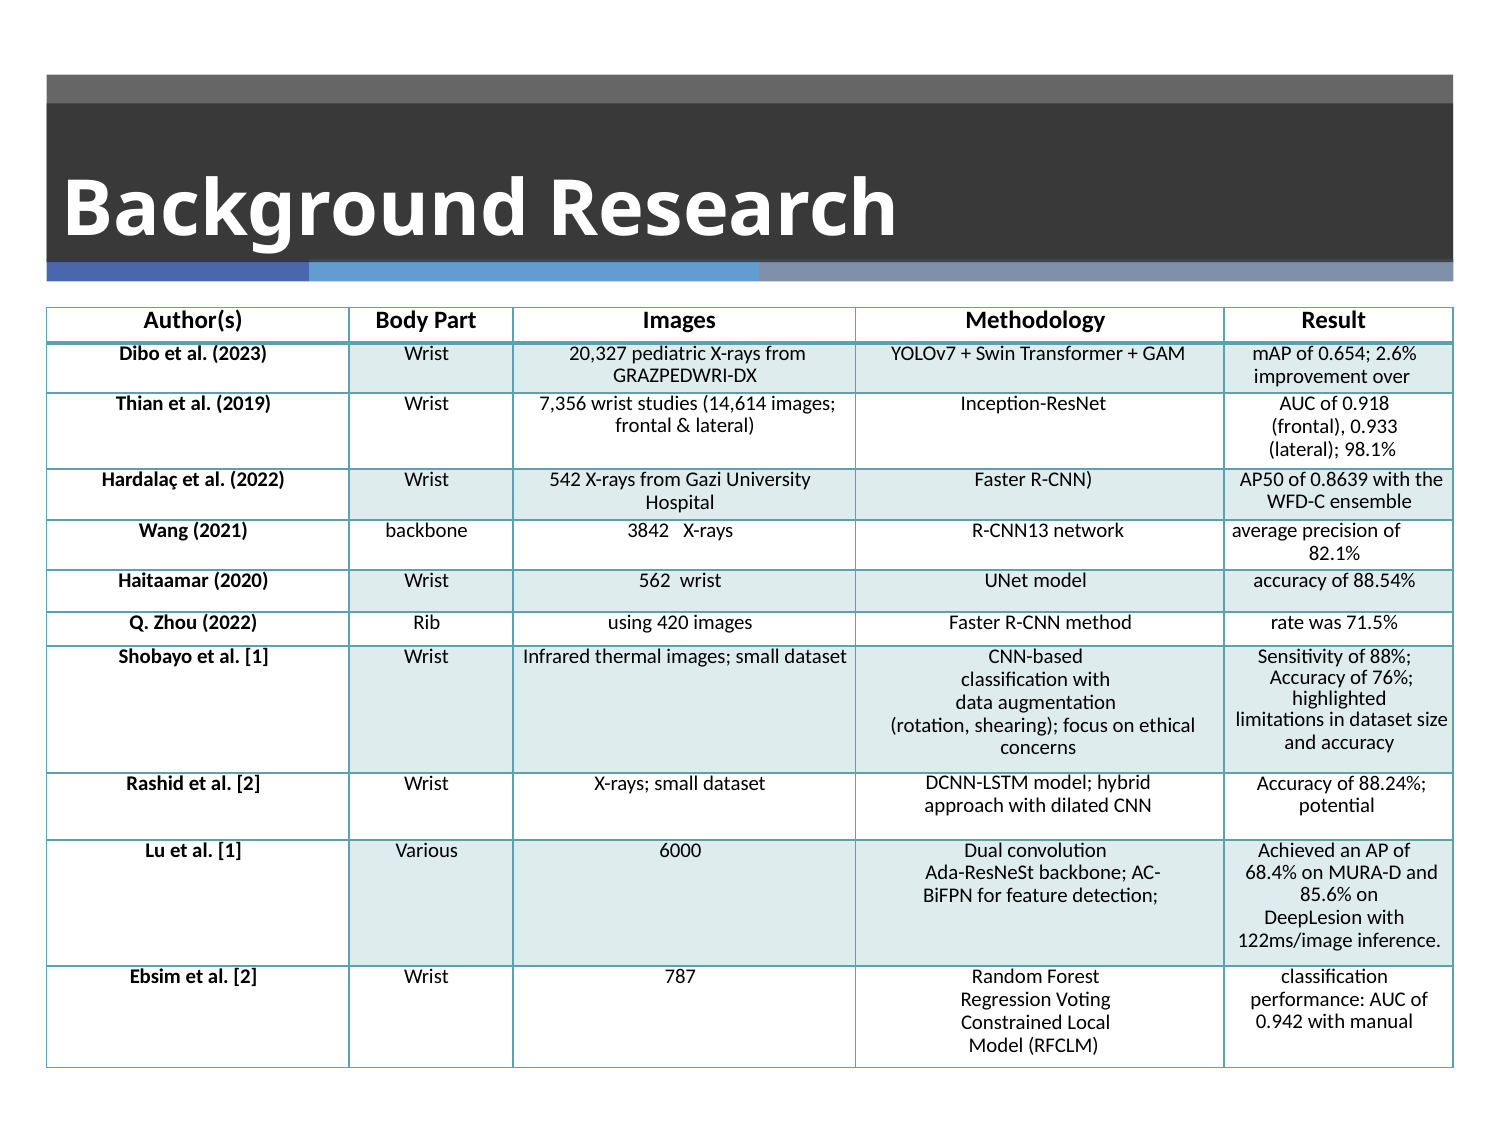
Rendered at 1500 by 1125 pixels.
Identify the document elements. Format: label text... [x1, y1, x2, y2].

table_cell Wrist [350, 345, 512, 392]
text_box Background Research [46, 103, 1454, 263]
table_cell 6000 [514, 841, 855, 965]
table_cell Wrist [350, 470, 512, 519]
table_cell Wrist [350, 394, 512, 468]
table_cell Wang (2021) [47, 521, 348, 569]
table_cell UNet model [856, 571, 1223, 611]
table_cell Wrist [350, 647, 512, 772]
table_cell Wrist [350, 571, 512, 611]
table_header Result [1225, 308, 1452, 341]
table_cell DCNN-LSTM model; hybrid approach with dilated CNN [856, 774, 1223, 839]
table_cell backbone [350, 521, 512, 569]
table_cell mAP of 0.654; 2.6% improvement over [1225, 345, 1452, 392]
table_cell Inception-ResNet [856, 394, 1223, 468]
table_cell classification performance: AUC of 0.942 with manual [1225, 967, 1452, 1067]
table_cell Hardalaç et al. (2022) [47, 470, 348, 519]
table_cell Q. Zhou (2022) [47, 613, 348, 645]
table_cell using 420 images [514, 613, 855, 645]
table_header Methodology [856, 308, 1223, 341]
table_cell 542 X-rays from Gazi University Hospital [514, 470, 855, 519]
table_cell AP50 of 0.8639 with the WFD-C ensemble [1225, 470, 1452, 519]
table_cell Wrist [350, 774, 512, 839]
table_header Images [514, 308, 855, 341]
table_cell Random Forest Regression Voting Constrained Local Model (RFCLM) [856, 967, 1223, 1067]
table_cell AUC of 0.918 (frontal), 0.933 (lateral); 98.1% [1225, 394, 1452, 468]
table_cell Faster R-CNN method [856, 613, 1223, 645]
table_cell Achieved an AP of 68.4% on MURA-D and 85.6% on DeepLesion with 122ms/image inference. [1225, 841, 1452, 965]
table_cell Faster R-CNN) [856, 470, 1223, 519]
table_cell YOLOv7 + Swin Transformer + GAM [856, 345, 1223, 392]
table_cell average precision of 82.1% [1225, 521, 1452, 569]
table_cell 562 wrist [514, 571, 855, 611]
table_cell Dual convolution Ada-ResNeSt backbone; AC- BiFPN for feature detection; [856, 841, 1223, 965]
table_cell Rashid et al. [2] [47, 774, 348, 839]
table_cell Wrist [350, 967, 512, 1067]
table_cell CNN-based classification with data augmentation (rotation, shearing); focus on ethical concerns [856, 647, 1223, 772]
table_cell Ebsim et al. [2] [47, 967, 348, 1067]
table_cell 3842 X-rays [514, 521, 855, 569]
table_cell 787 [514, 967, 855, 1067]
table_cell 20,327 pediatric X-rays from GRAZPEDWRI-DX [514, 345, 855, 392]
table_cell Shobayo et al. [1] [47, 647, 348, 772]
table_cell Rib [350, 613, 512, 645]
table_cell rate was 71.5% [1225, 613, 1452, 645]
table_cell Thian et al. (2019) [47, 394, 348, 468]
table_cell 7,356 wrist studies (14,614 images; frontal & lateral) [514, 394, 855, 468]
table_header Author(s) [47, 308, 348, 341]
table_cell R-CNN13 network [856, 521, 1223, 569]
table_cell Various [350, 841, 512, 965]
table_cell accuracy of 88.54% [1225, 571, 1452, 611]
table_cell Dibo et al. (2023) [47, 345, 348, 392]
table_cell Accuracy of 88.24%; potential [1225, 774, 1452, 839]
table_header Body Part [350, 308, 512, 341]
table_cell Sensitivity of 88%; Accuracy of 76%; highlighted limitations in dataset size and accuracy [1225, 647, 1452, 772]
table_cell Lu et al. [1] [47, 841, 348, 965]
table_cell X-rays; small dataset [514, 774, 855, 839]
table_cell Haitaamar (2020) [47, 571, 348, 611]
table_cell Infrared thermal images; small dataset [514, 647, 855, 772]
